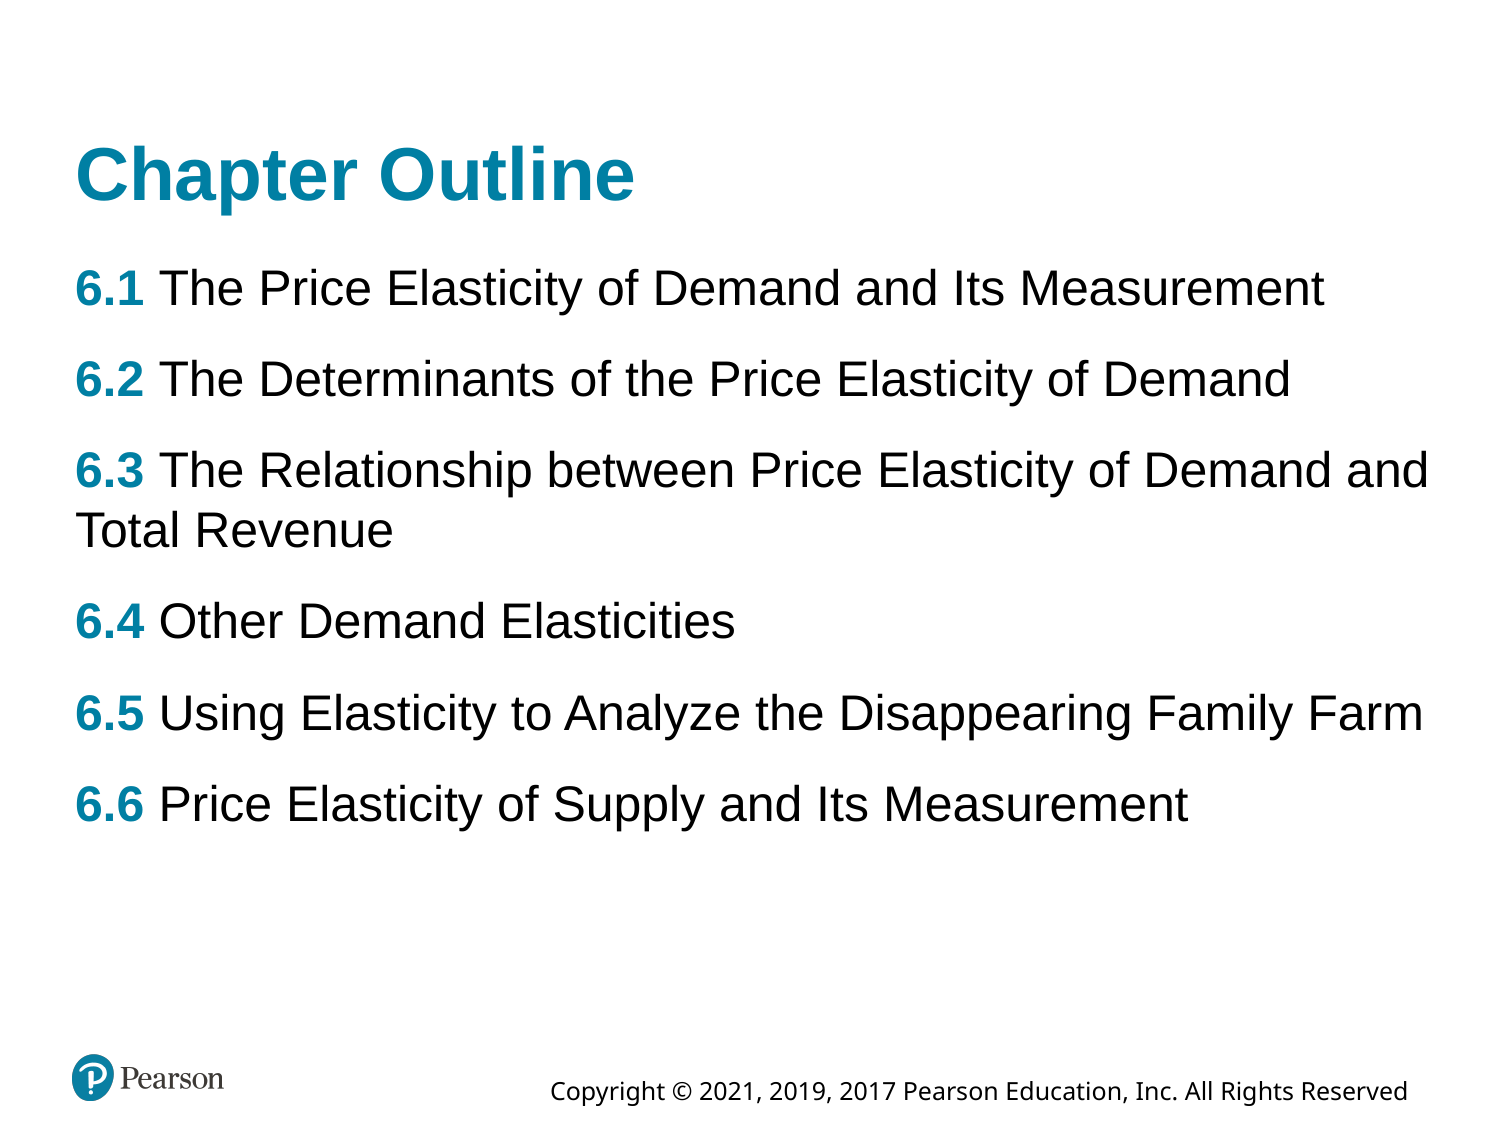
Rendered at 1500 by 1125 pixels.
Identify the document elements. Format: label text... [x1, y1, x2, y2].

title Chapter Outline [75, 35, 1425, 216]
picture [80, 1063, 106, 1088]
list 6.1 The Price Elasticity of Demand and Its Measurement 6.2 The Determinants of the Price Elasticity of Demand 6.3 The Relationship between Price Elasticity of Demand and Total Revenue 6.4 Other Demand Elasticities 6.5 Using Elasticity to Analyze the Disappearing Family Farm 6.6 Price Elasticity of Supply and Its Measurement [75, 255, 1459, 989]
picture [98, 1054, 224, 1101]
picture [72, 1087, 83, 1101]
picture [72, 1054, 88, 1070]
